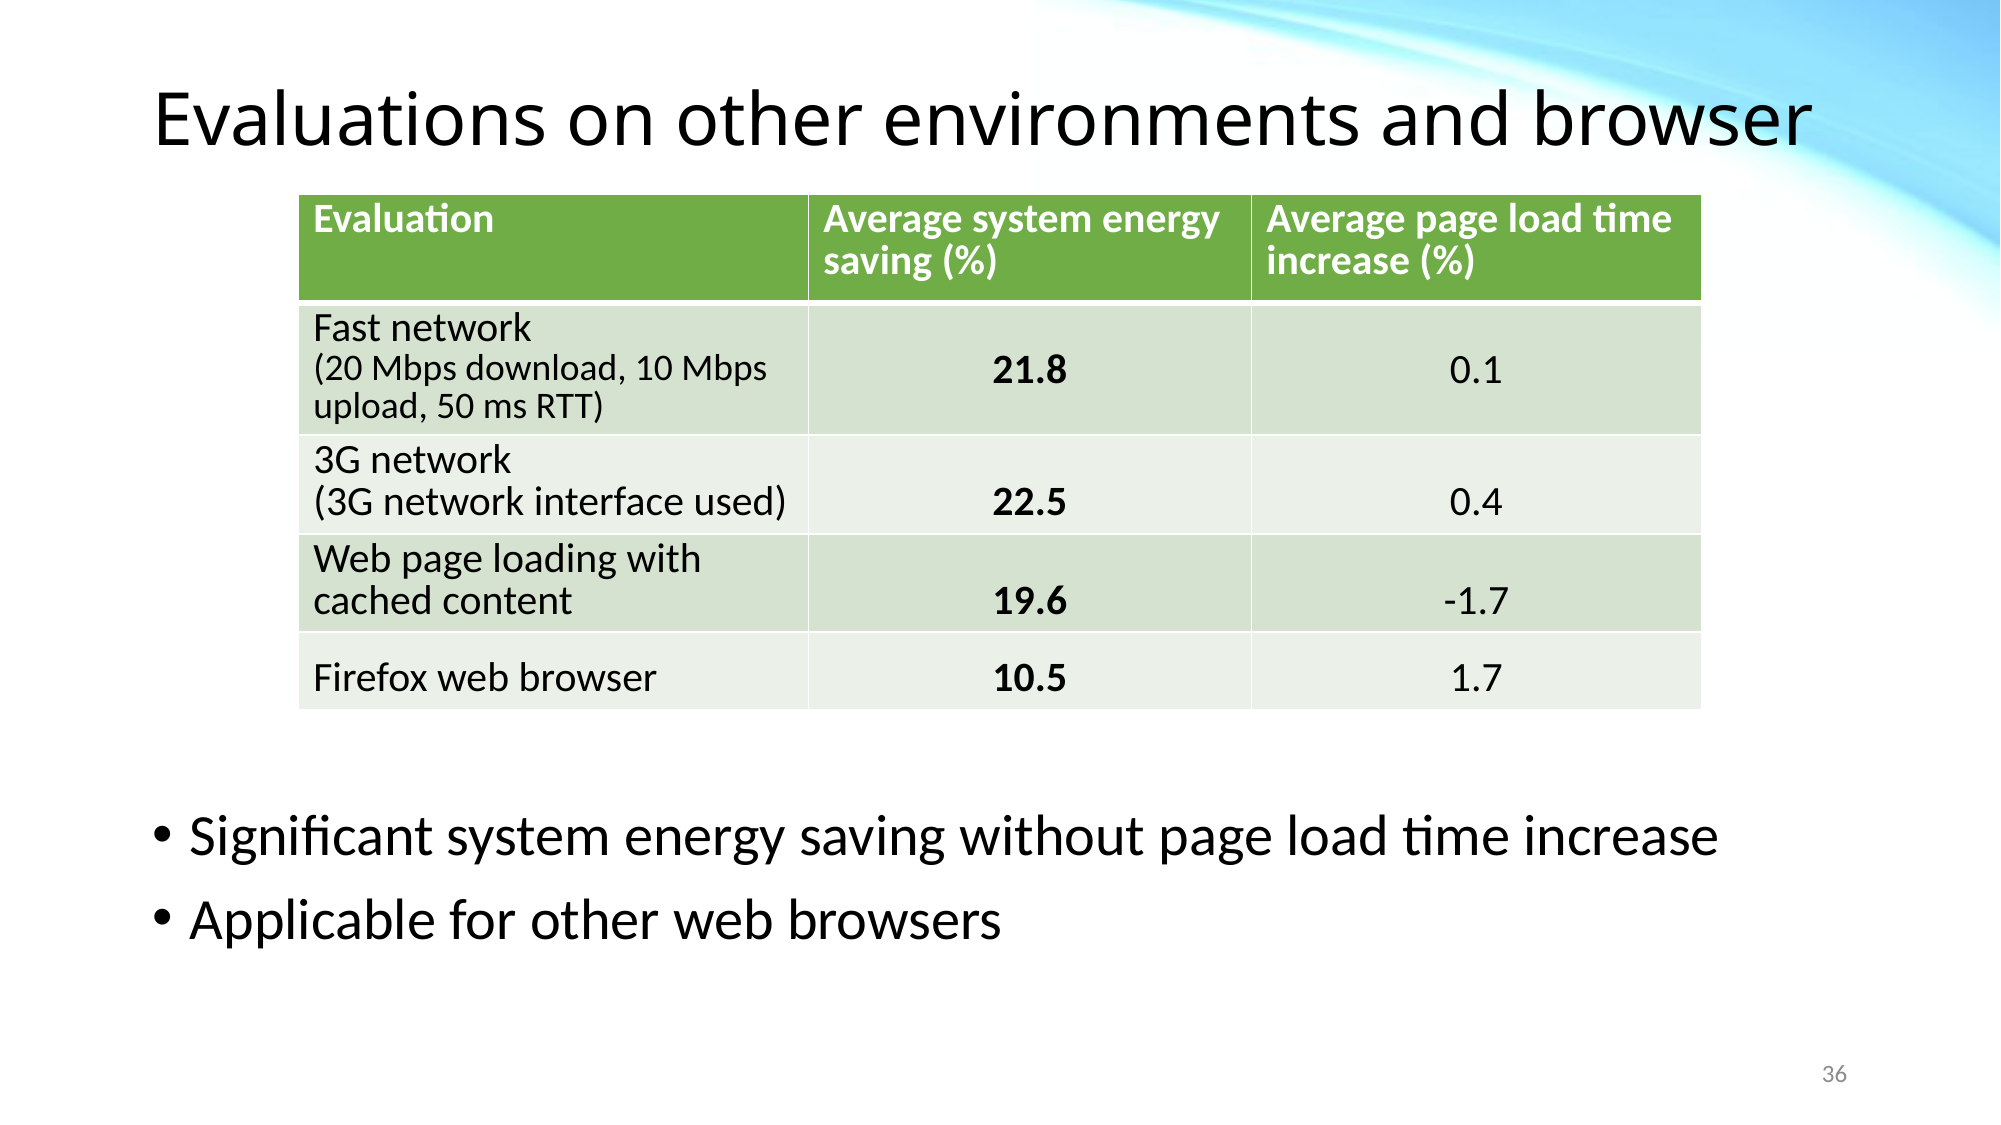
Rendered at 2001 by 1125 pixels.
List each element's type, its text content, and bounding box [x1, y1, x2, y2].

table_cell 10.5 [809, 633, 1251, 709]
slide_number 36 [1412, 1042, 1863, 1103]
table_cell 1.7 [1252, 633, 1701, 709]
text_box Significant system energy saving without page load time increase Applicable for other web browsers [137, 797, 1863, 949]
table_cell Fast network (20 Mbps download, 10 Mbps upload, 50 ms RTT) [299, 306, 808, 434]
picture [1027, 0, 2000, 347]
table_cell 21.8 [809, 306, 1251, 434]
table_header Average system energy saving (%) [809, 195, 1251, 300]
table_cell Firefox web browser [299, 633, 808, 709]
table_cell Web page loading with cached content [299, 535, 808, 631]
table_cell 22.5 [809, 436, 1251, 533]
table_cell -1.7 [1252, 535, 1701, 631]
table_cell 0.1 [1252, 306, 1701, 434]
table_header Evaluation [299, 195, 808, 300]
table_header Average page load time increase (%) [1252, 195, 1701, 300]
table_cell 0.4 [1252, 436, 1701, 533]
table_cell 19.6 [809, 535, 1251, 631]
table_cell 3G network (3G network interface used) [299, 436, 808, 533]
title Evaluations on other environments and browser [137, 49, 1863, 194]
